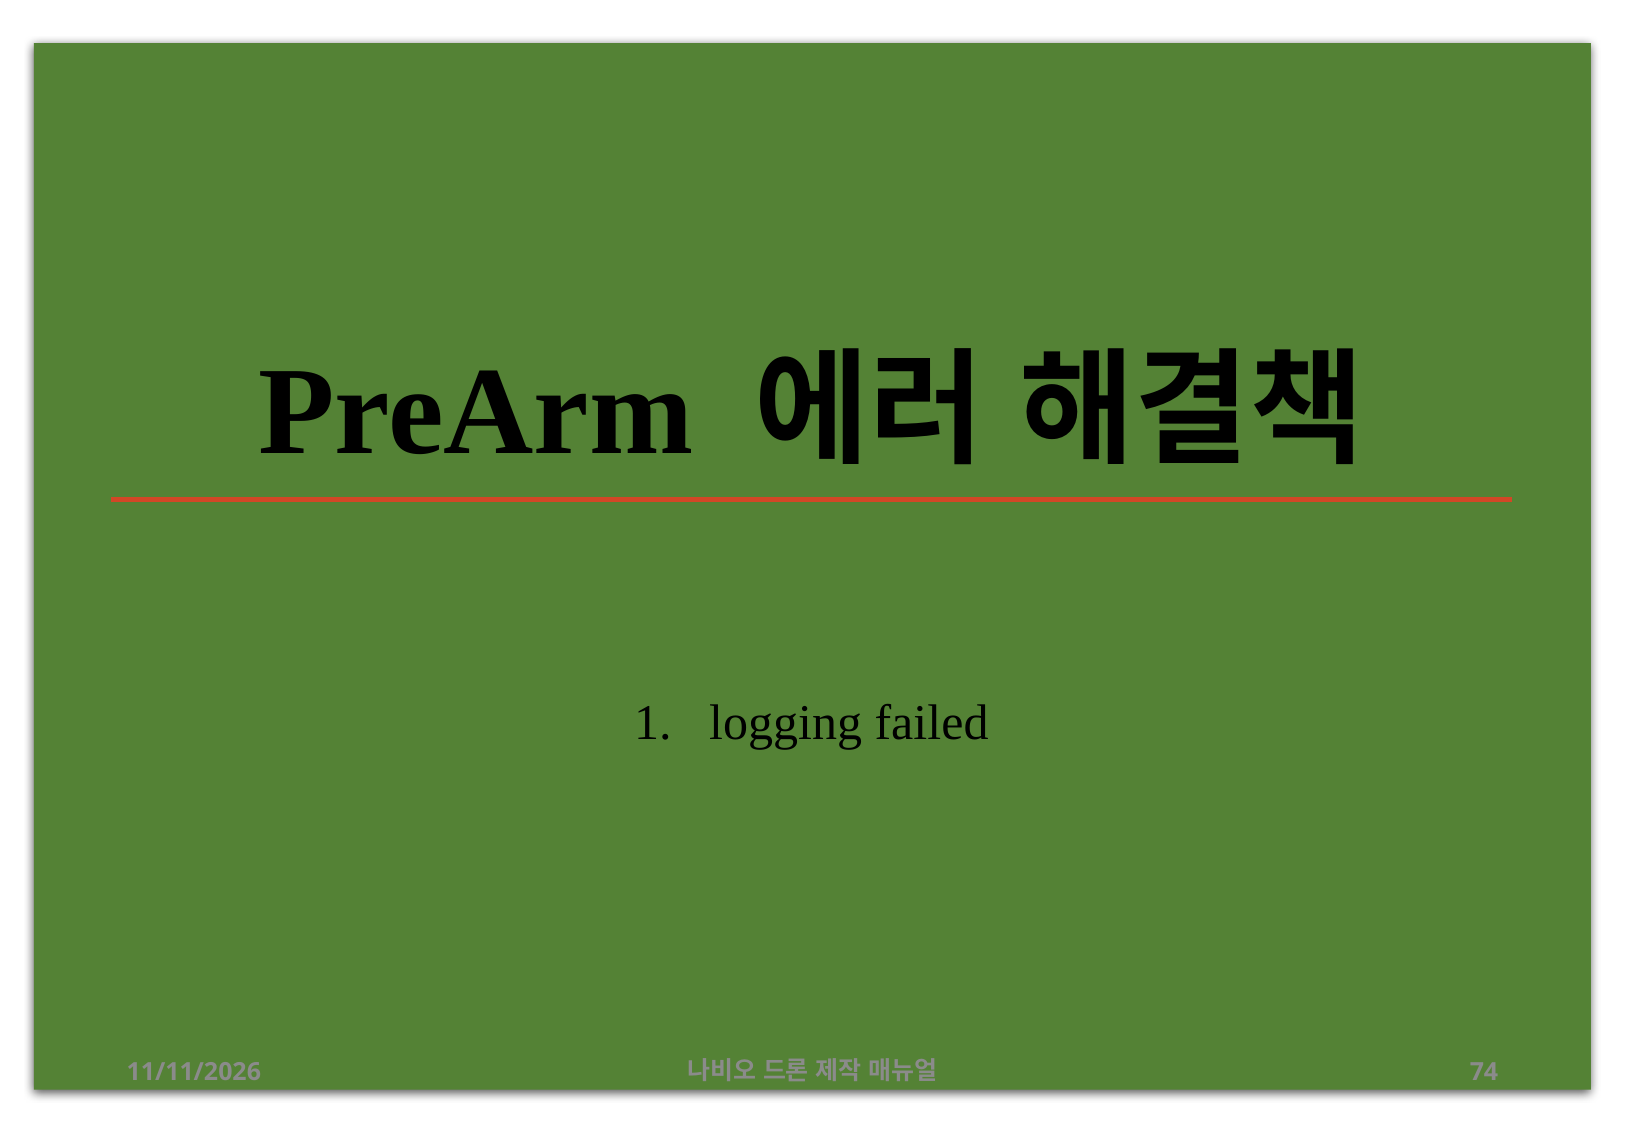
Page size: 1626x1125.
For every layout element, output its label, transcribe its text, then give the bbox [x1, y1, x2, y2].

slide_number 74 [1433, 1042, 1514, 1103]
title PreArm 에러 해결책 [110, 325, 1513, 500]
footer 나비오 드론 제작 매뉴얼 [538, 1042, 1087, 1103]
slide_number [111, 1042, 303, 1103]
list logging failed [110, 520, 1513, 999]
